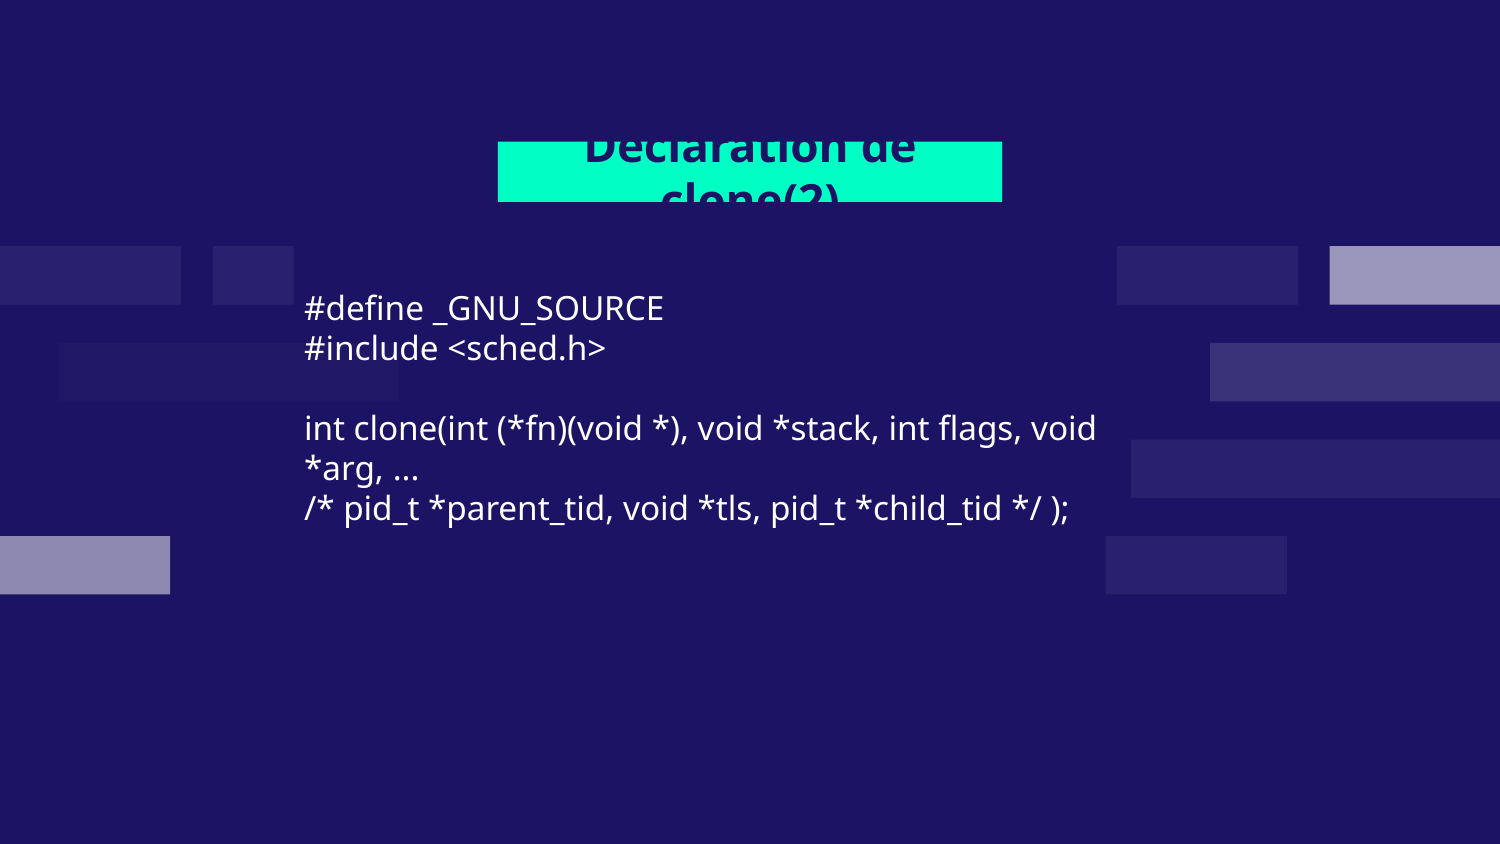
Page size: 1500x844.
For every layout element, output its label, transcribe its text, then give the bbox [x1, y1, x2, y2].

subtitle #define _GNU_SOURCE #include <sched.h> int clone(int (*fn)(void *), void *stack, int flags, void *arg, ... /* pid_t *parent_tid, void *tls, pid_t *child_tid */ ); [289, 287, 1197, 658]
title Déclaration de clone(2) [497, 141, 1003, 202]
